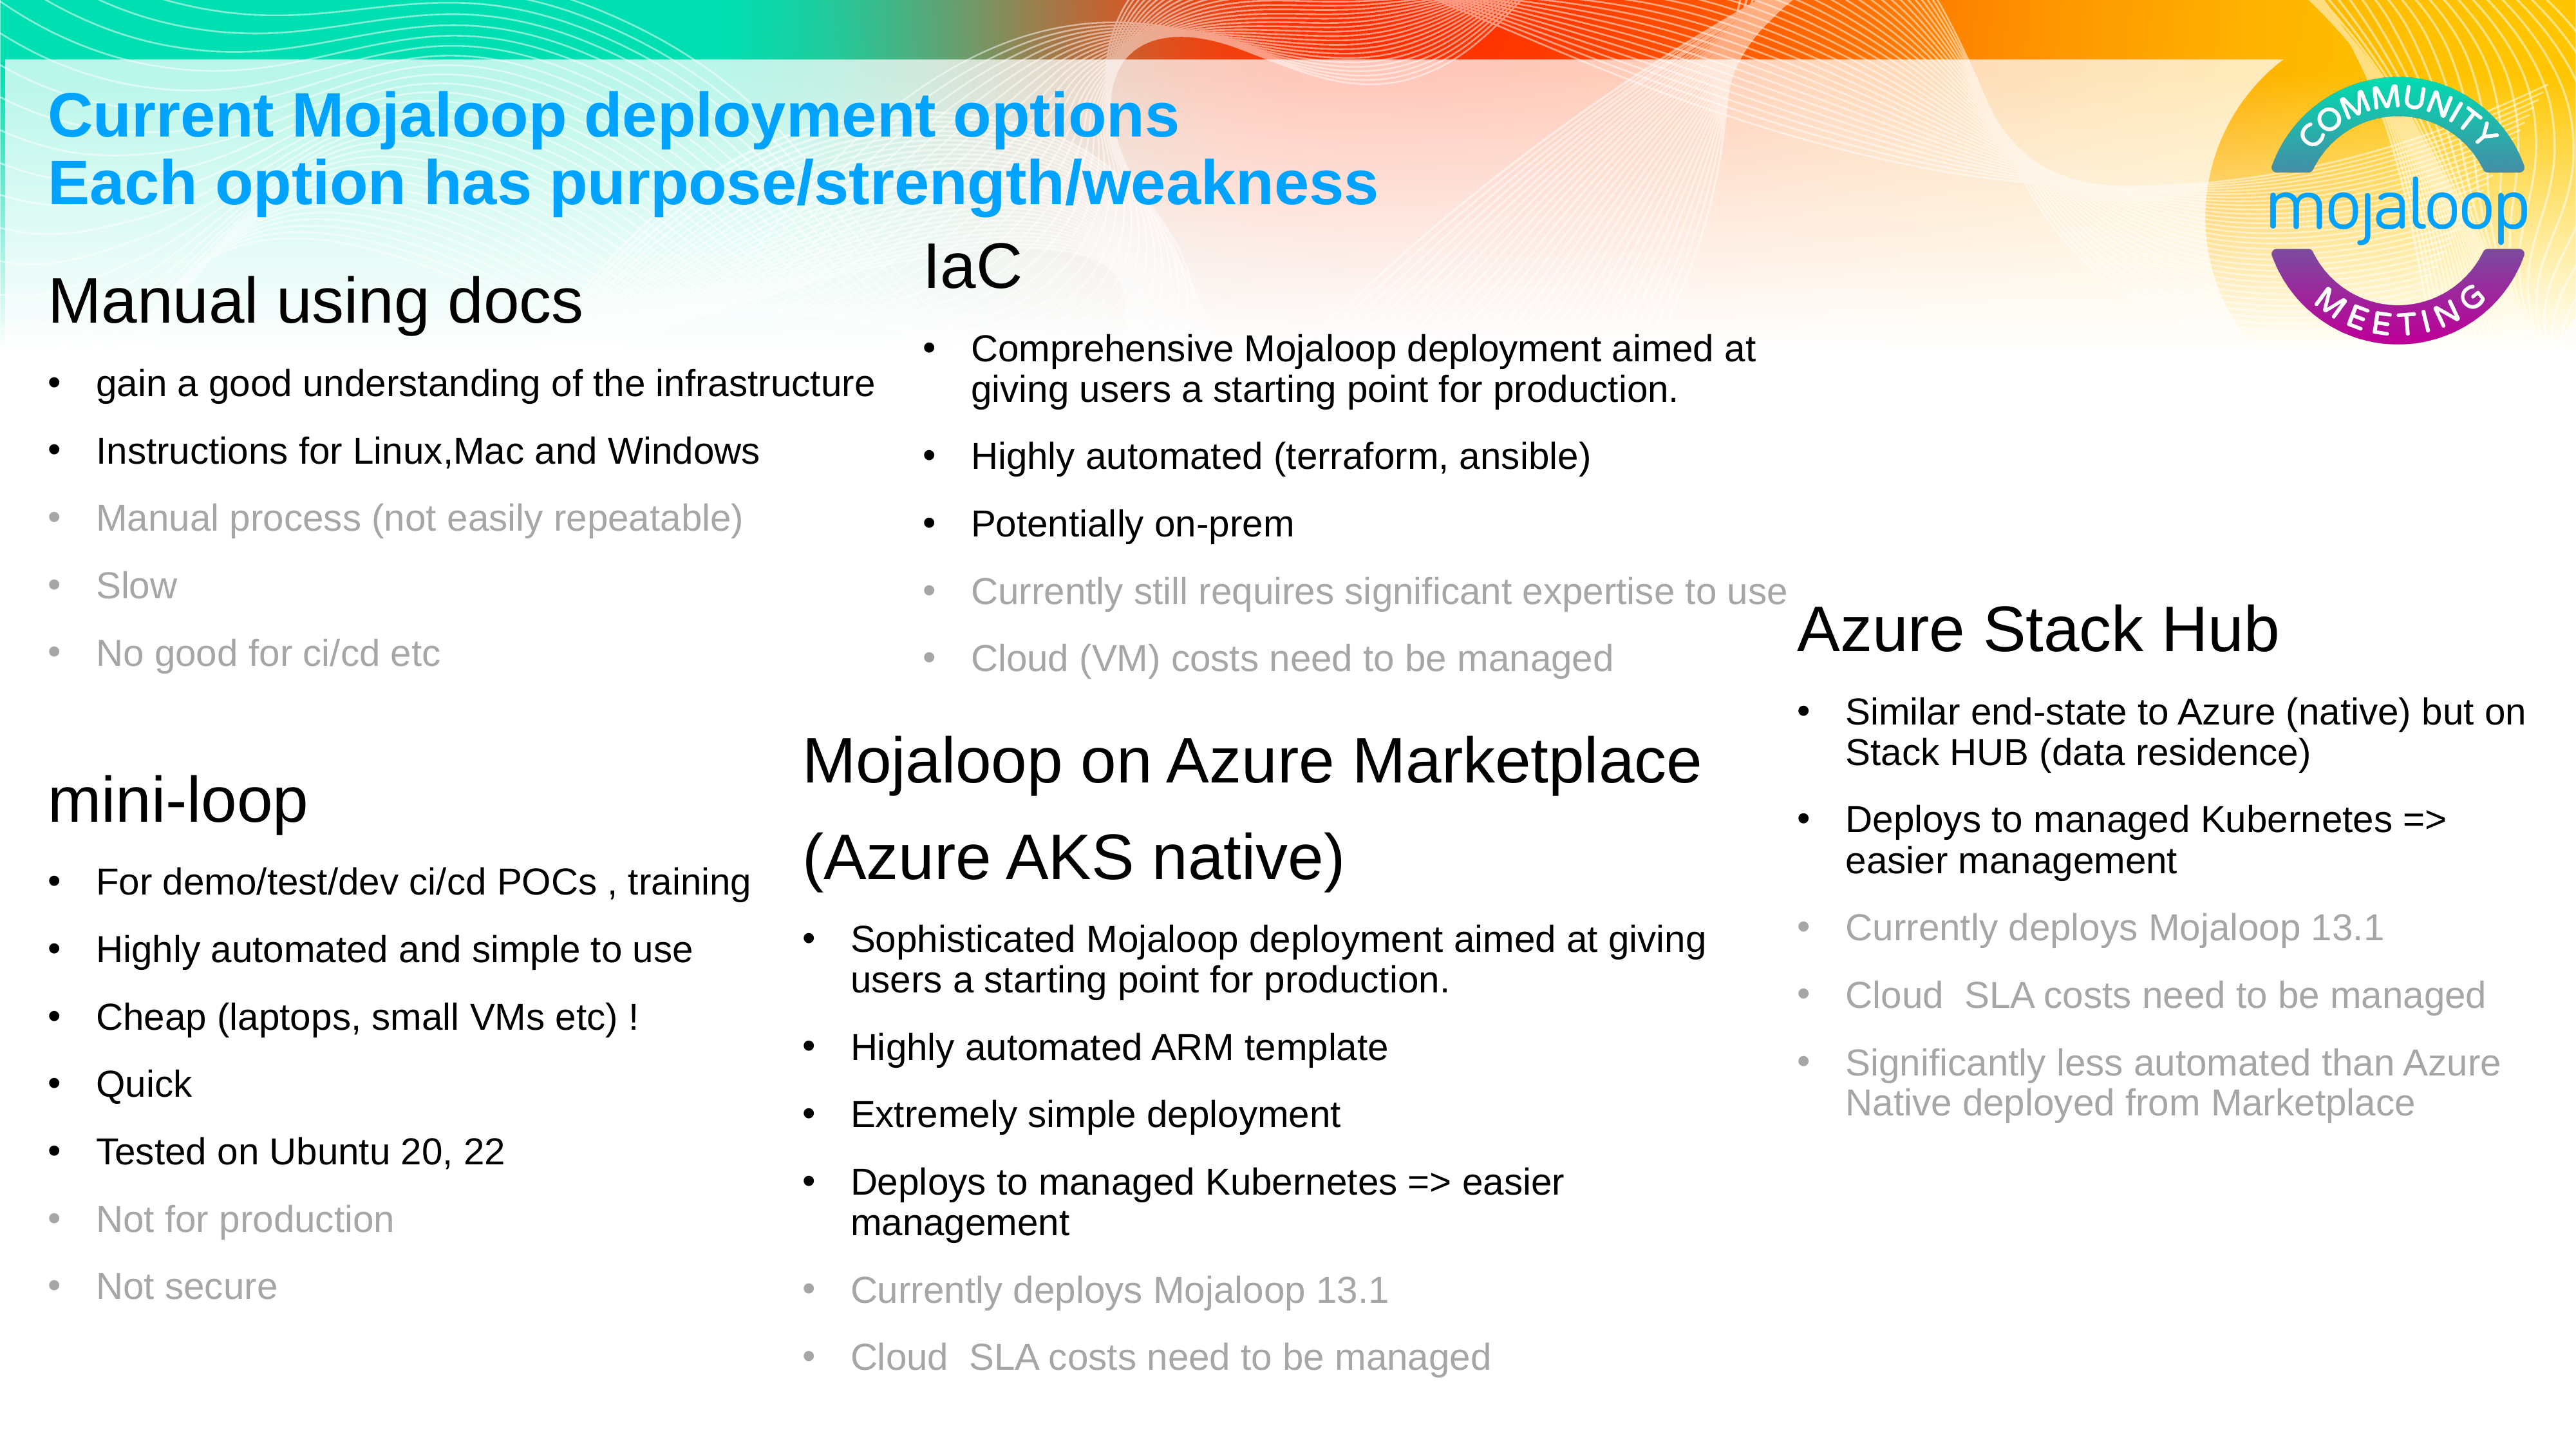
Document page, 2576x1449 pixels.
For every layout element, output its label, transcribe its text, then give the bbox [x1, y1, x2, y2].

title Current Mojaloop deployment options Each option has purpose/strength/weakness [38, 77, 2399, 224]
text_box IaC Comprehensive Mojaloop deployment aimed at giving users a starting point for production. Highly automated (terraform, ansible) Potentially on-prem Currently still requires significant expertise to use Cloud (VM) costs need to be managed [913, 228, 1823, 653]
text_box Mojaloop on Azure Marketplace (Azure AKS native) Sophisticated Mojaloop deployment aimed at giving users a starting point for production. Highly automated ARM template Extremely simple deployment Deploys to managed Kubernetes => easier management Currently deploys Mojaloop 13.1 Cloud SLA costs need to be managed [792, 722, 1729, 1372]
text_box mini-loop For demo/test/dev ci/cd POCs , training Highly automated and simple to use Cheap (laptops, small VMs etc) ! Quick Tested on Ubuntu 20, 22 Not for production Not secure [38, 761, 792, 1305]
text_box Azure Stack Hub Similar end-state to Azure (native) but on Stack HUB (data residence) Deploys to managed Kubernetes => easier management Currently deploys Mojaloop 13.1 Cloud SLA costs need to be managed Significantly less automated than Azure Native deployed from Marketplace [1787, 591, 2538, 1186]
picture [0, 0, 2576, 1449]
text_box Manual using docs gain a good understanding of the infrastructure Instructions for Linux,Mac and Windows Manual process (not easily repeatable) Slow No good for ci/cd etc [38, 263, 948, 688]
